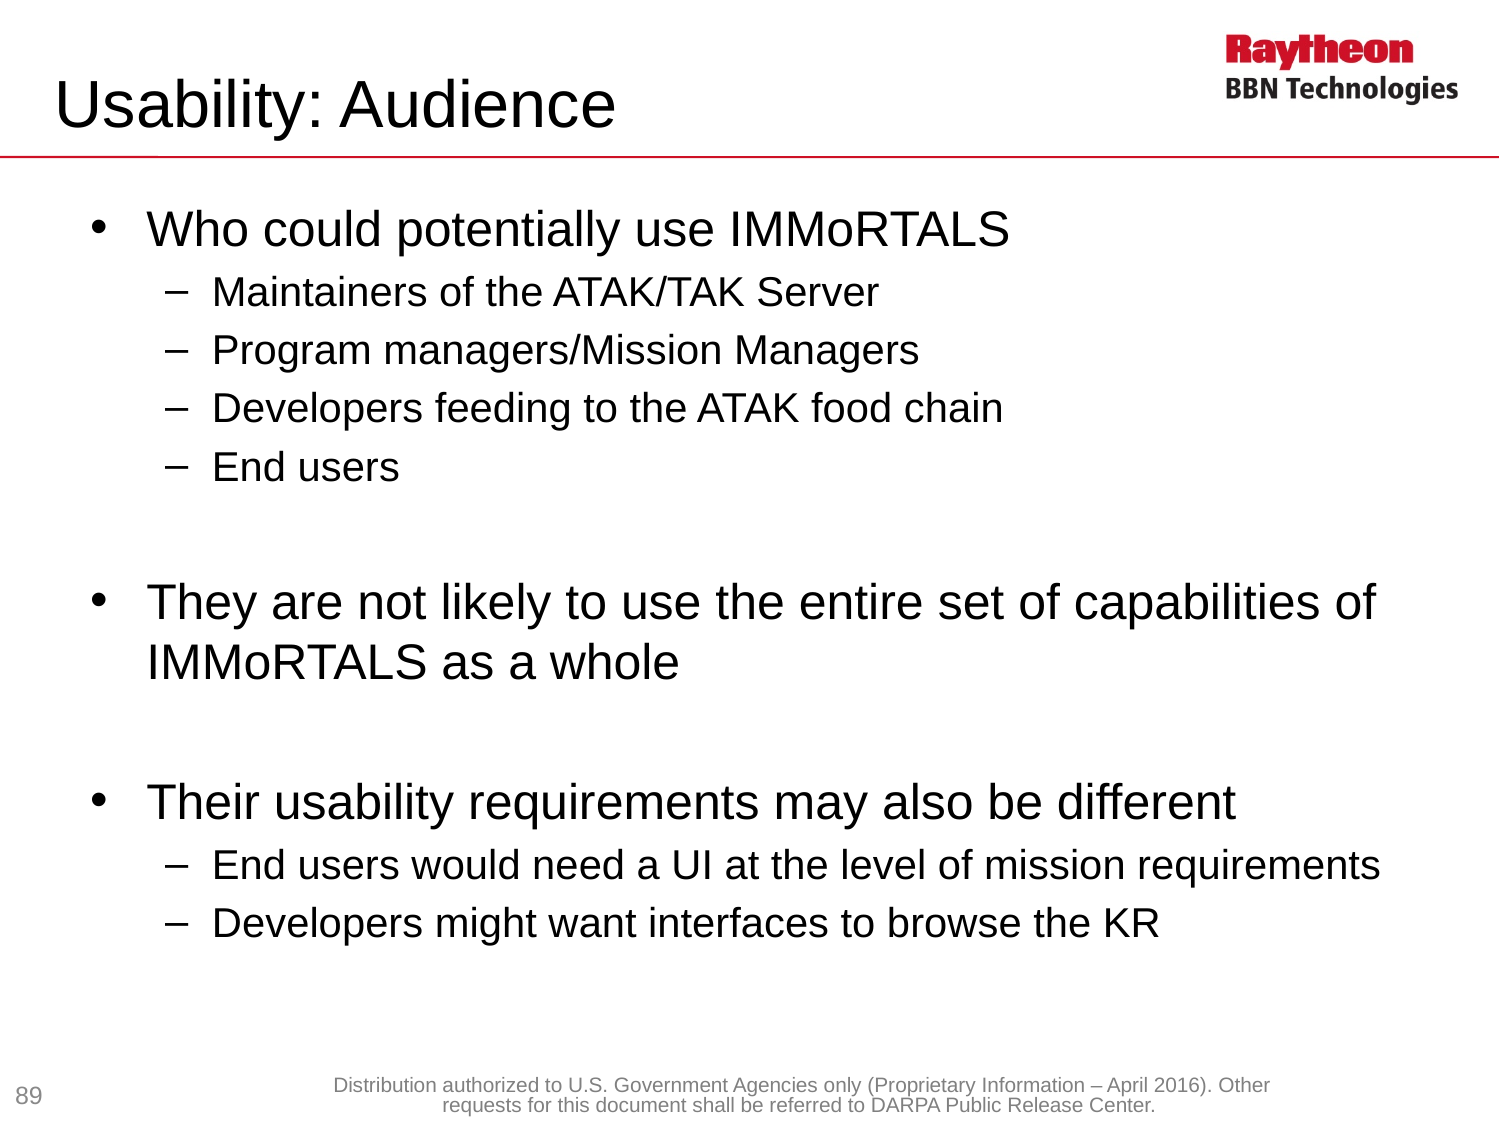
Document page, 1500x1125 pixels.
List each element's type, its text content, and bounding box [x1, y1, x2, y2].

list Who could potentially use IMMoRTALS Maintainers of the ATAK/TAK Server Program managers/Mission Managers Developers feeding to the ATAK food chain End users They are not likely to use the entire set of capabilities of IMMoRTALS as a whole Their usability requirements may also be different End users would need a UI at the level of mission requirements Developers might want interfaces to browse the KR [74, 188, 1426, 932]
title Usability: Audience [39, 44, 1390, 158]
slide_number 89 [0, 1065, 208, 1125]
picture [1222, 31, 1460, 108]
